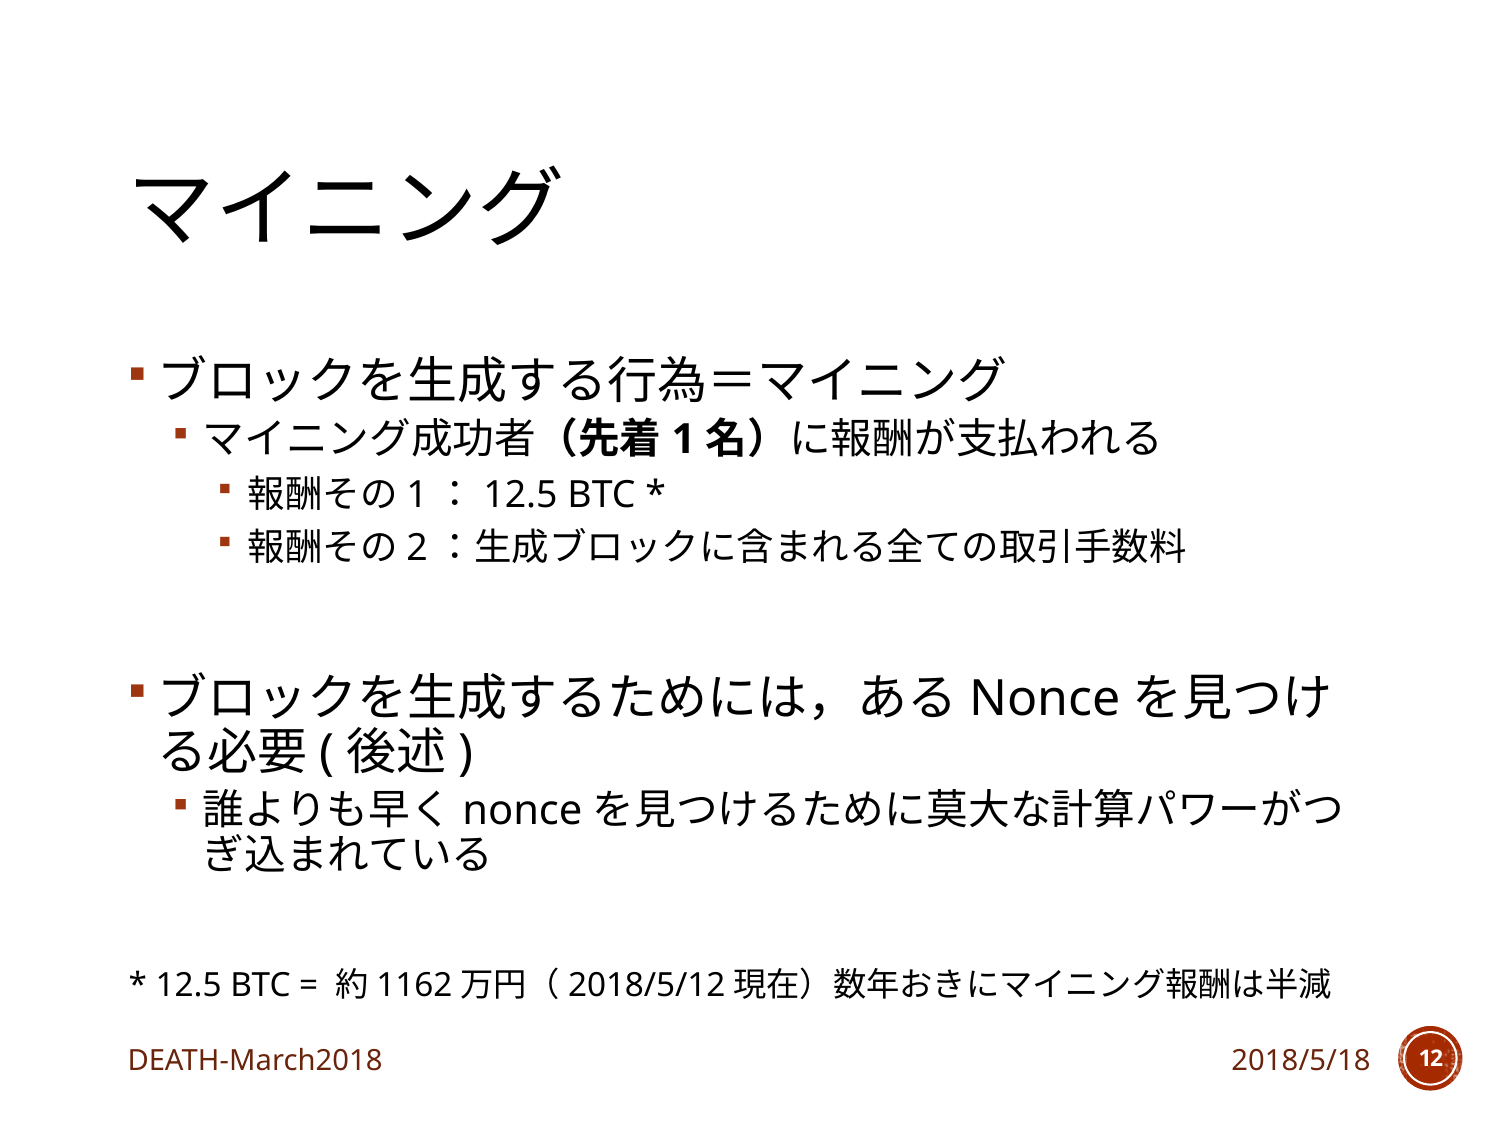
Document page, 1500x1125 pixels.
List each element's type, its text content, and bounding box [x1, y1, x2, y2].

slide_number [982, 1028, 1386, 1089]
list ブロックを生成する行為＝マイニング マイニング成功者（先着1名）に報酬が支払われる 報酬その1：12.5 BTC * 報酬その2：生成ブロックに含まれる全ての取引手数料 ブロックを生成するためには，あるNonceを見つける必要(後述) 誰よりも早くnonceを見つけるために莫大な計算パワーがつぎ込まれている [112, 348, 1388, 1013]
slide_number 11 [1391, 1028, 1471, 1089]
text_box * 12.5 BTC = 約1162万円（2018/5/12現在）数年おきにマイニング報酬は半減 [113, 955, 1408, 1011]
title マイニング [112, 79, 1388, 344]
footer DEATH-March2018 [112, 1028, 891, 1089]
